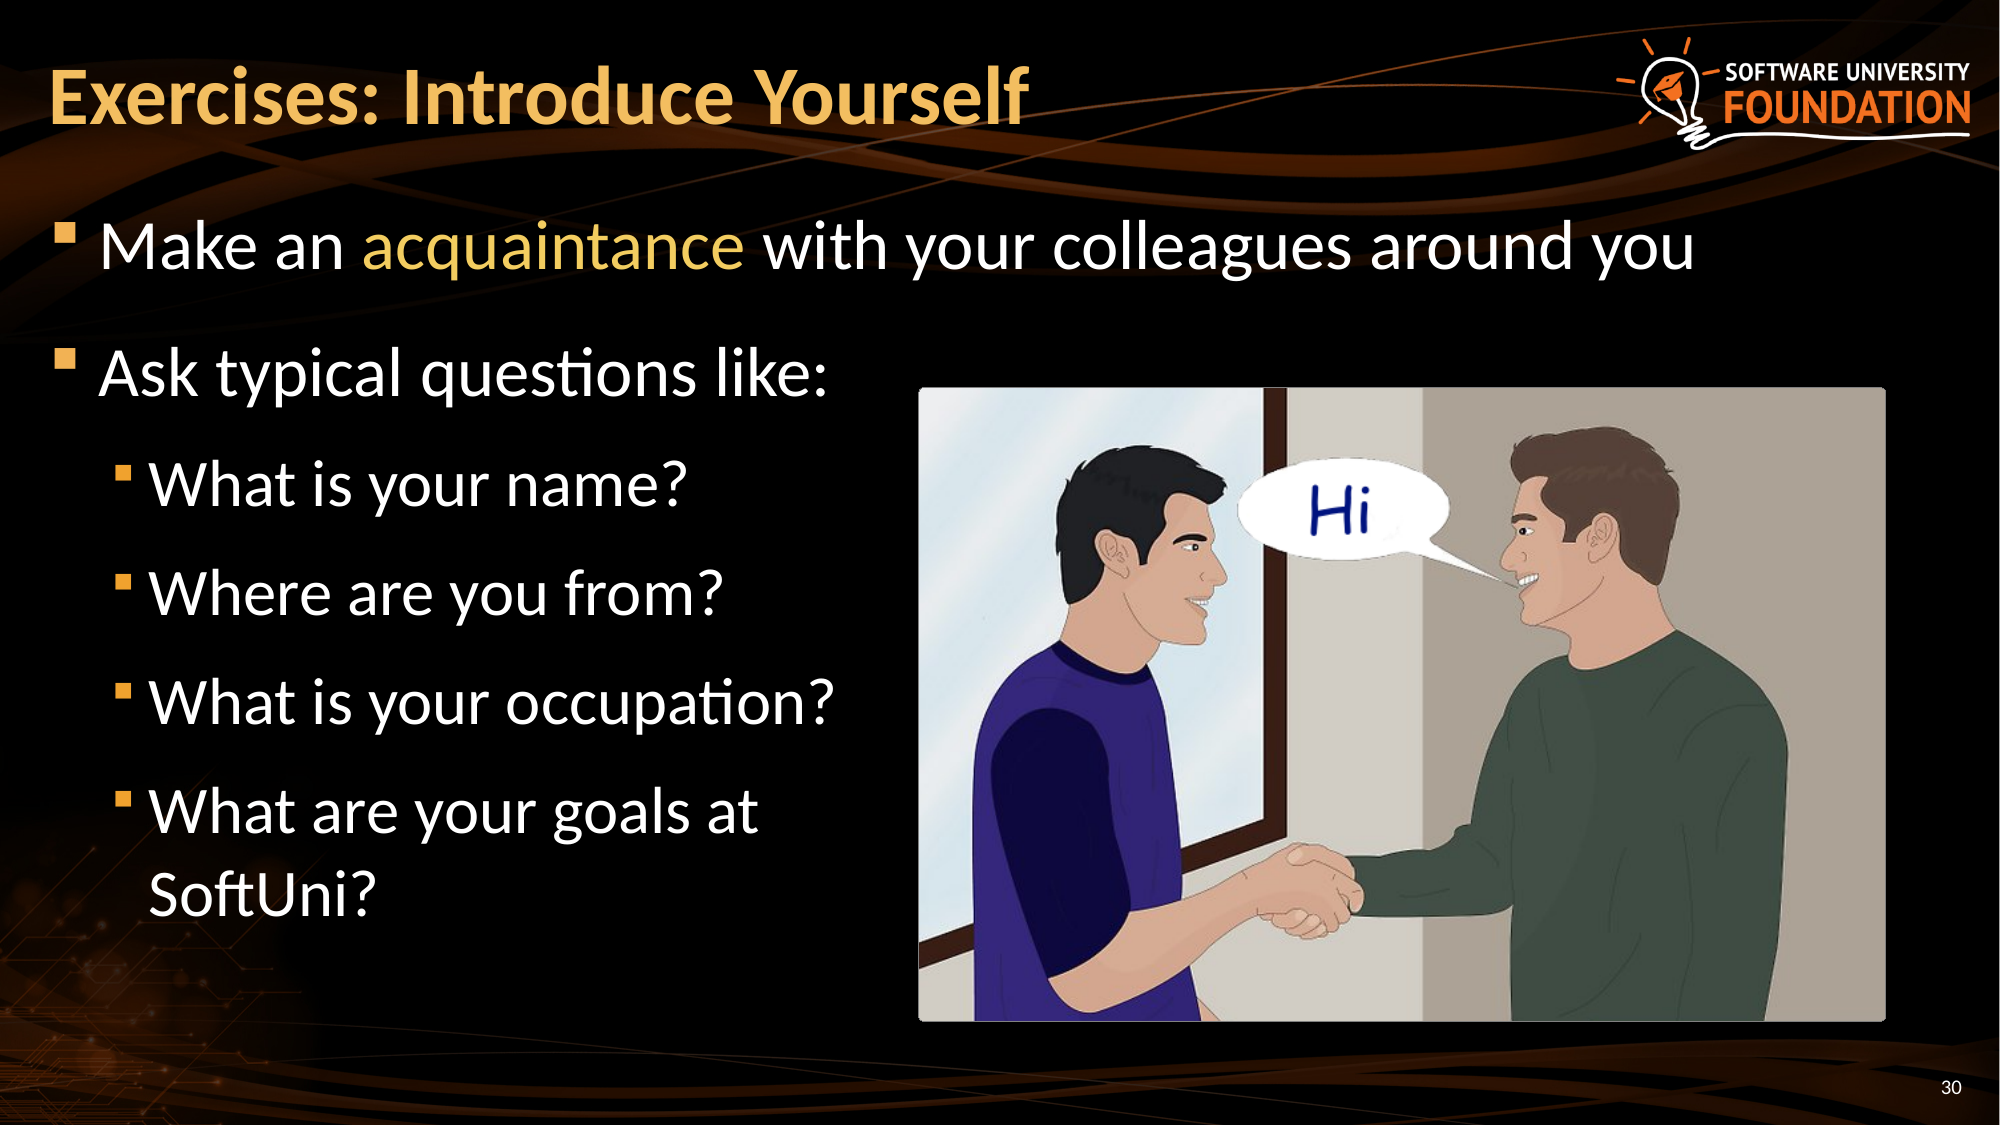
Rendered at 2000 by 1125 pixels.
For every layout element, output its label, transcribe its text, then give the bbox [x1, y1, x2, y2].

picture [0, 0, 2000, 1125]
list Make an acquaintance with your colleagues around you Ask typical questions like: What is your name? Where are you from? What is your occupation? What are your goals at SoftUni? [31, 188, 1968, 1103]
title Exercises: Introduce Yourself [30, 6, 1602, 189]
